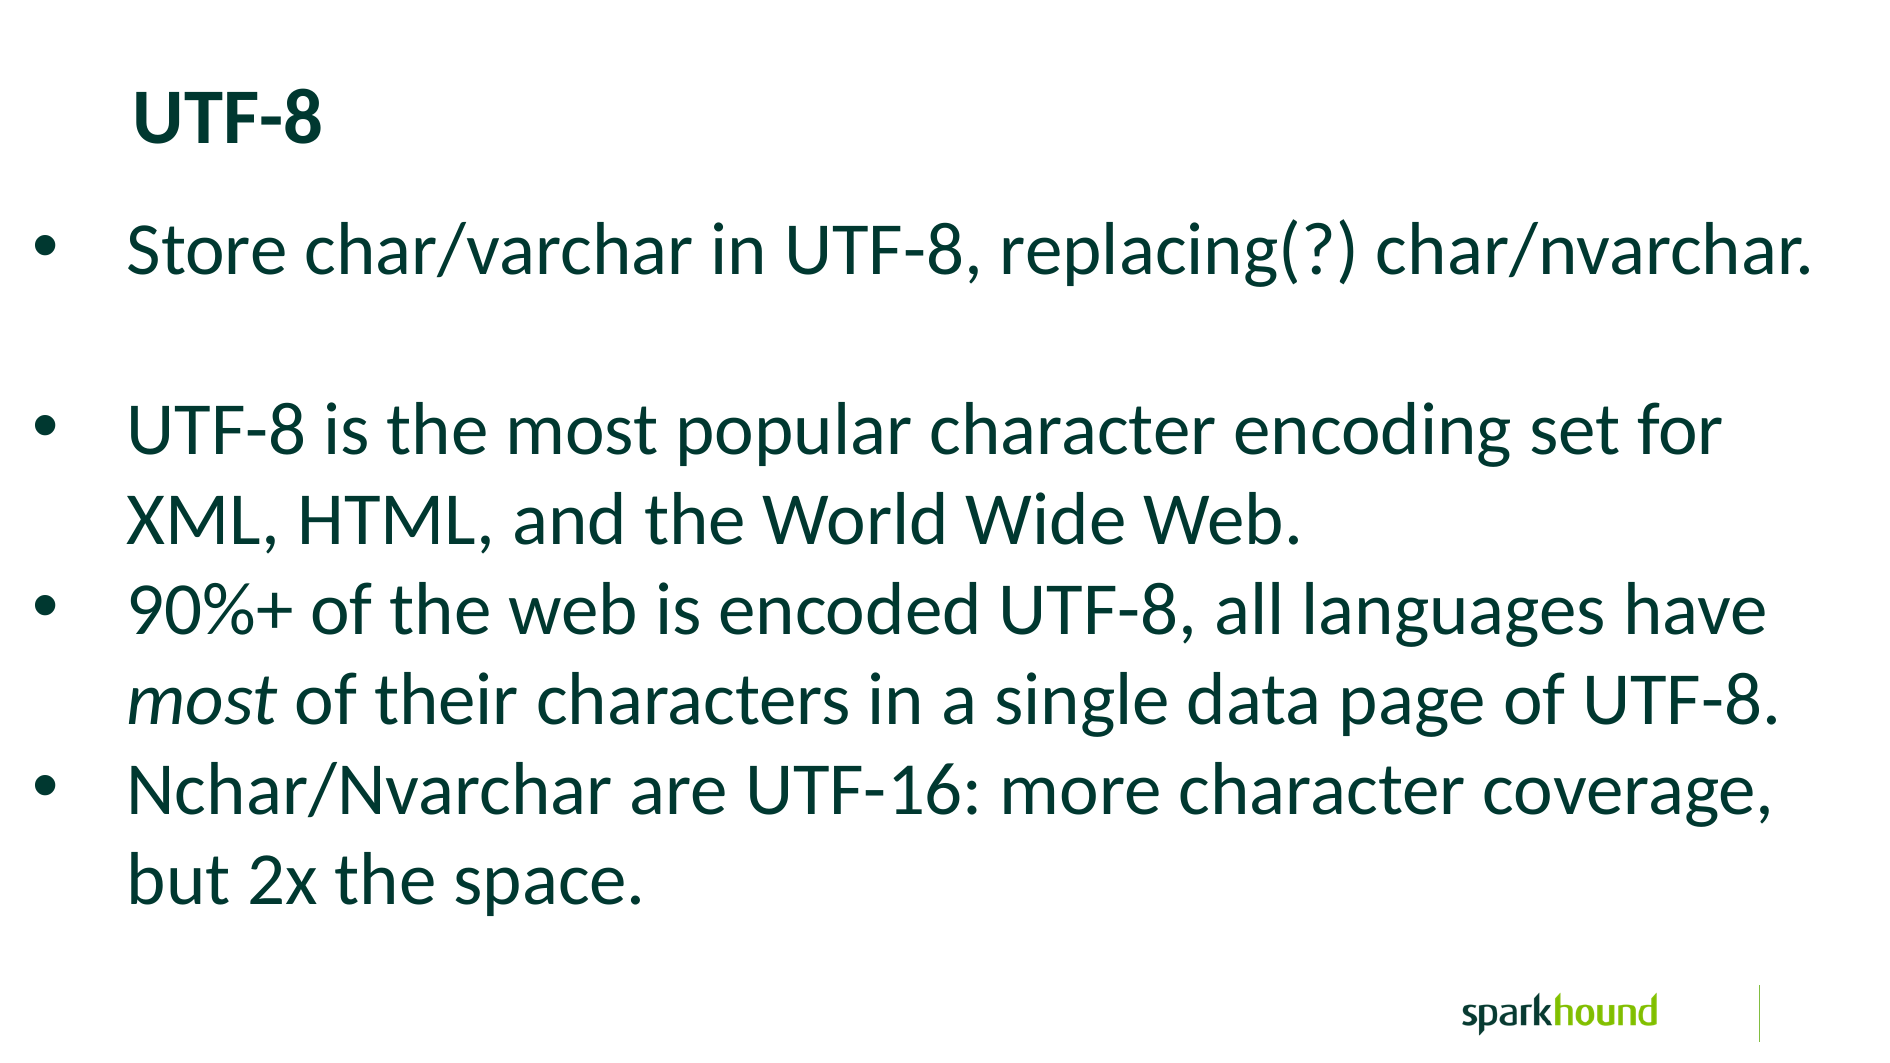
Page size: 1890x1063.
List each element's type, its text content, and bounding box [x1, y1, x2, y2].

title UTF-8 [117, 59, 1890, 178]
picture [1461, 991, 1658, 1036]
text_box Store char/varchar in UTF-8, replacing(?) char/nvarchar. UTF-8 is the most popular character encoding set for XML, HTML, and the World Wide Web. 90%+ of the web is encoded UTF-8, all languages have most of their characters in a single data page of UTF-8. Nchar/Nvarchar are UTF-16: more character coverage, but 2x the space. [18, 192, 1844, 927]
